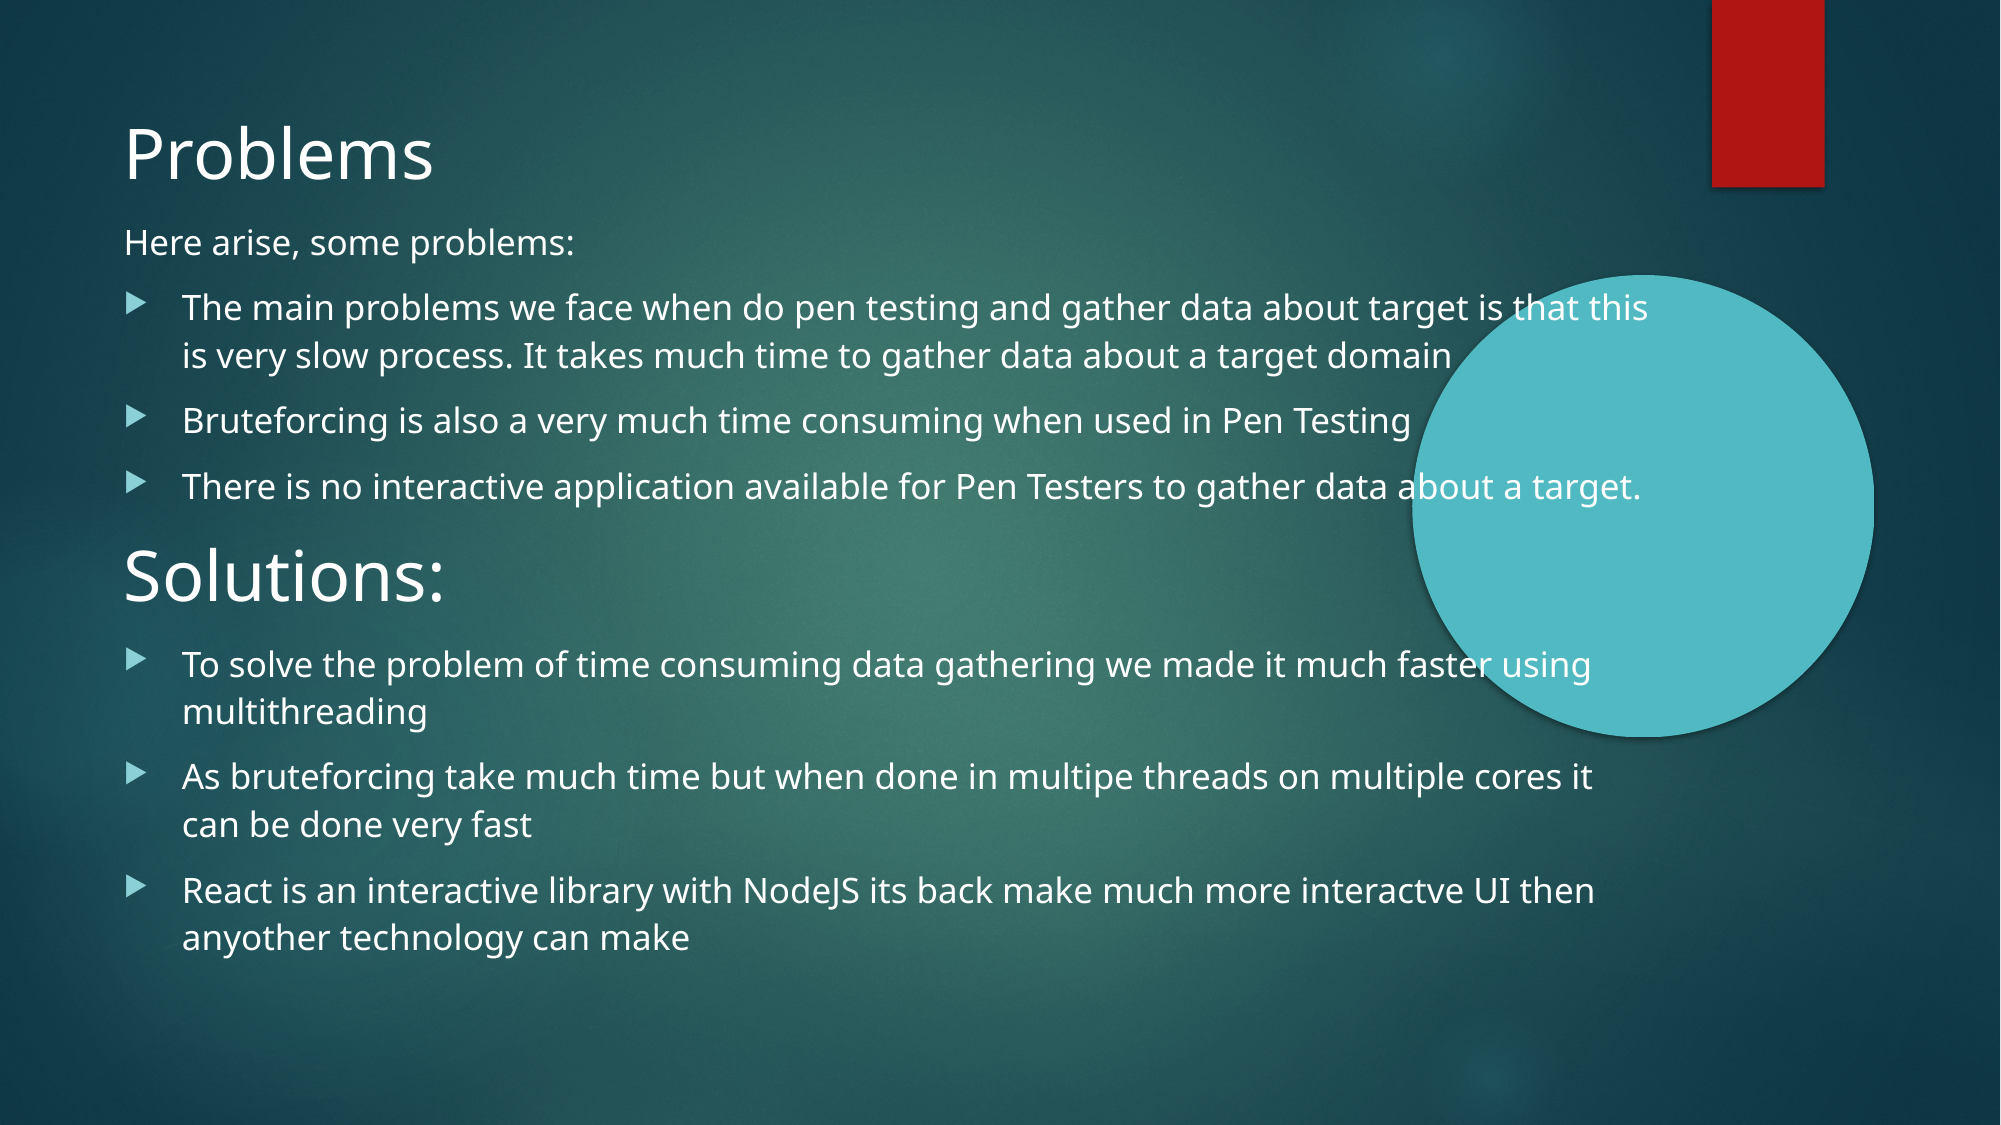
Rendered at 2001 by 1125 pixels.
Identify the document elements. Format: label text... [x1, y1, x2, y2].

text_box Problems Here arise, some problems: The main problems we face when do pen testing and gather data about target is that this is very slow process. It takes much time to gather data about a target domain Bruteforcing is also a very much time consuming when used in Pen Testing There is no interactive application available for Pen Testers to gather data about a target. Solutions: To solve the problem of time consuming data gathering we made it much faster using multithreading As bruteforcing take much time but when done in multipe threads on multiple cores it can be done very fast React is an interactive library with NodeJS its back make much more interactve UI then anyother technology can make [108, 97, 1666, 1027]
picture [0, 0, 2001, 1125]
